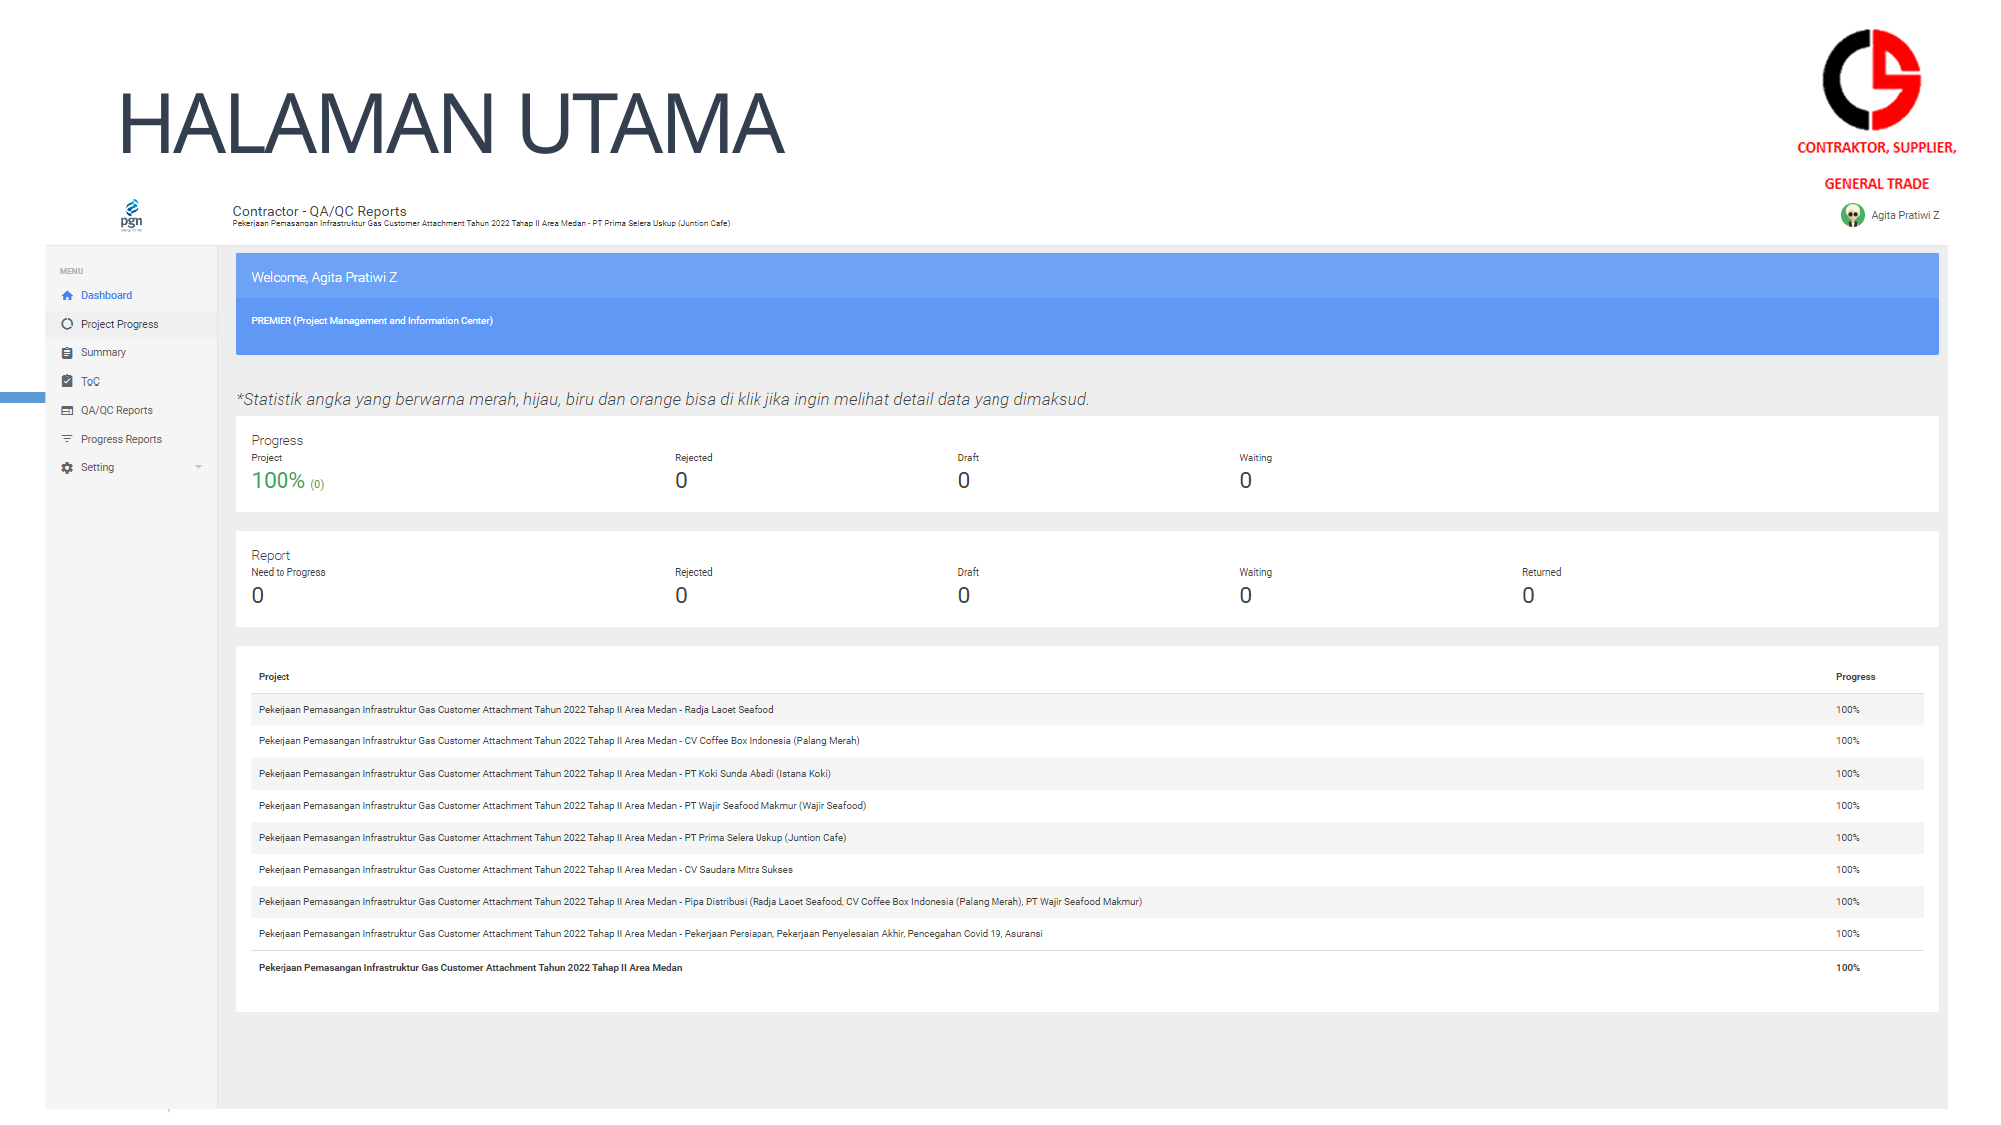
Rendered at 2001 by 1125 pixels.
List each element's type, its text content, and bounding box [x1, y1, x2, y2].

picture [0, 0, 2001, 1125]
text_box HALAMAN UTAMA [98, 63, 1188, 178]
